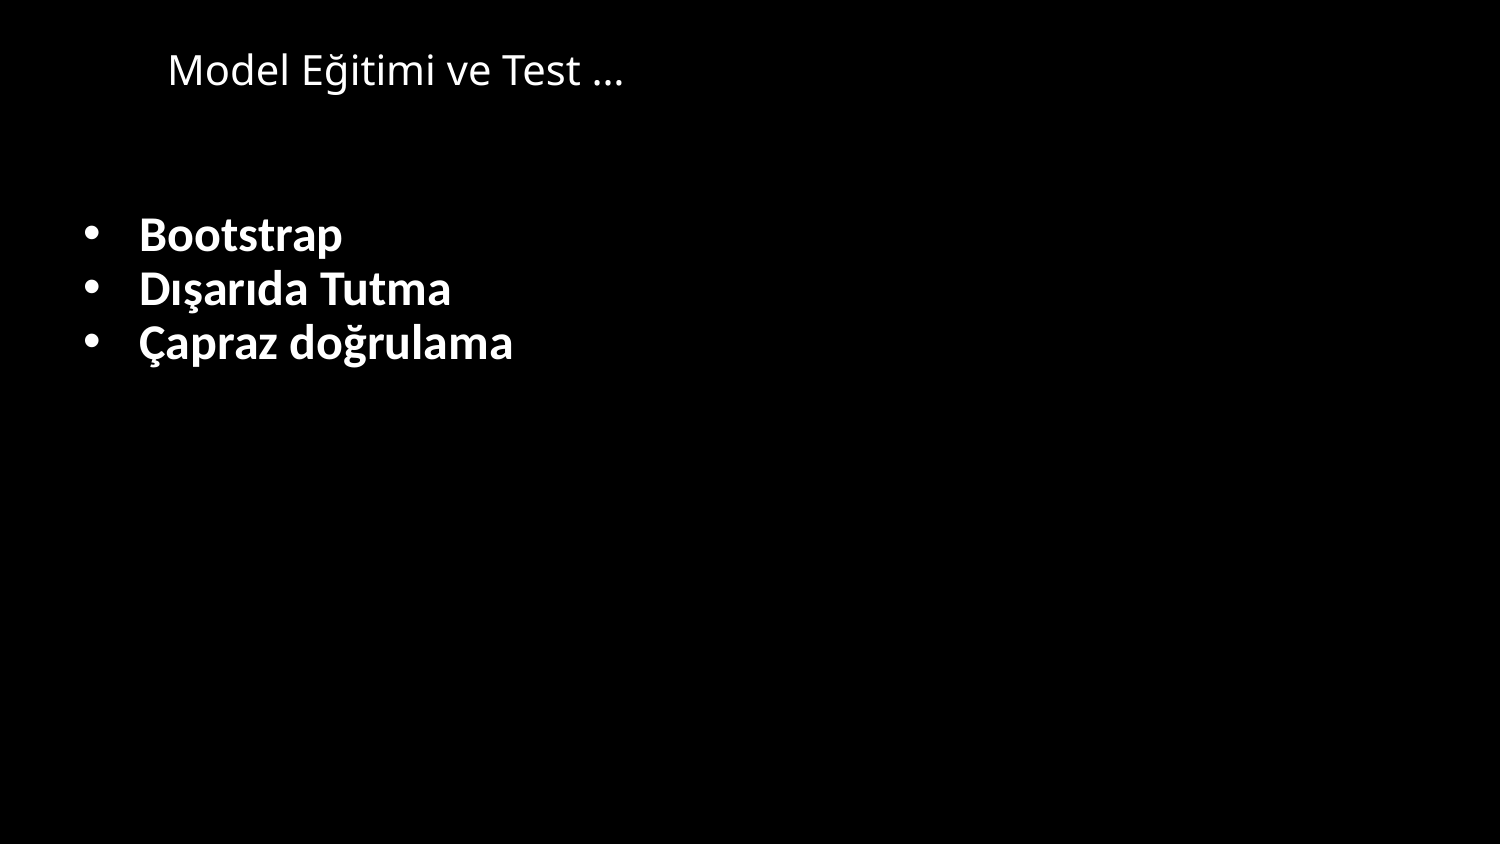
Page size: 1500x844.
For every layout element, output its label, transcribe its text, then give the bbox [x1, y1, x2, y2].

title Model Eğitimi ve Test … [152, 0, 1338, 144]
text_box Bootstrap Dışarıda Tutma Çapraz doğrulama [68, 201, 1461, 799]
